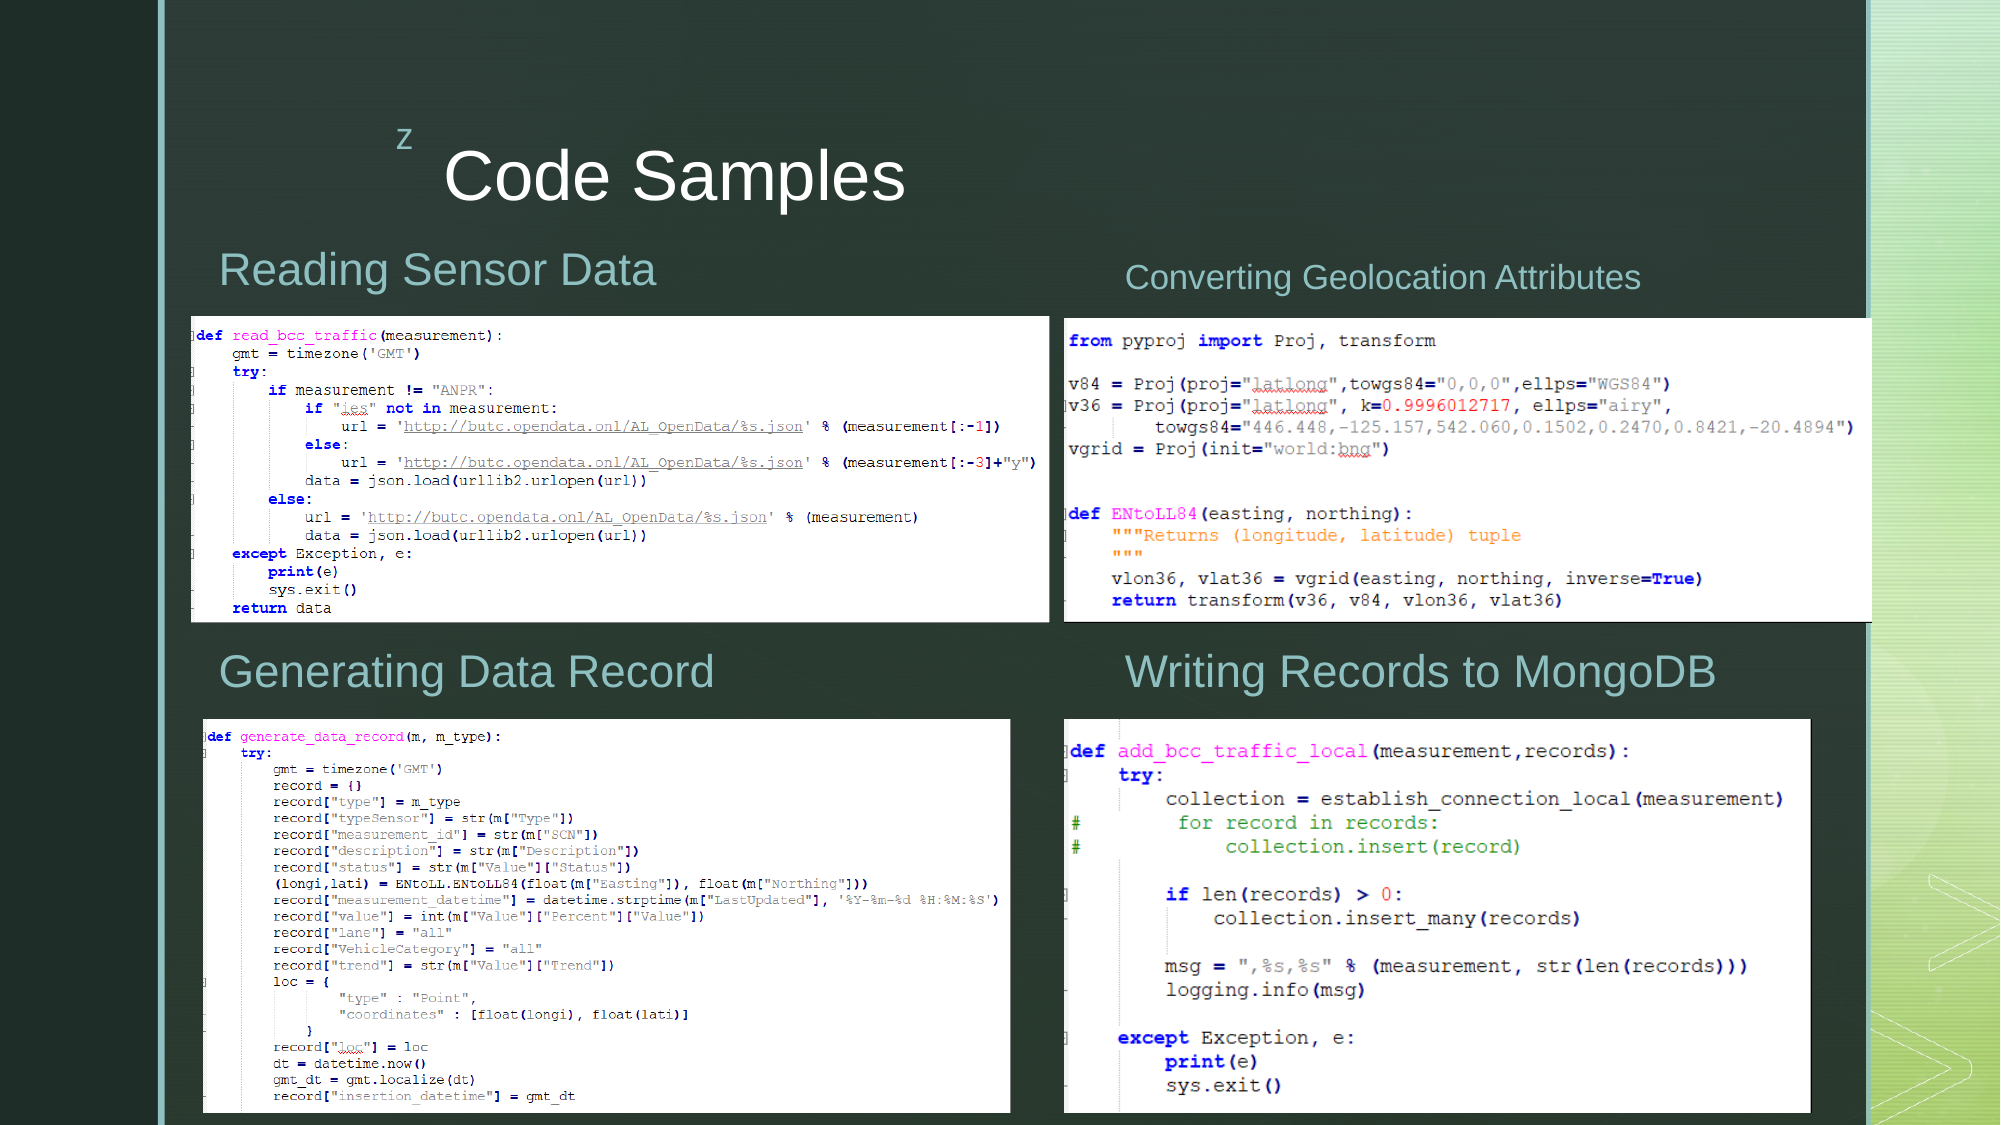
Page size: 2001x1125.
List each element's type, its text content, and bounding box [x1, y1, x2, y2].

text_box Writing Records to MongoDB [1109, 637, 1750, 705]
picture [1064, 718, 1812, 1113]
title Code Samples [428, 132, 1734, 250]
list Reading Sensor Data [203, 222, 843, 303]
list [203, 718, 1011, 1113]
picture [1064, 0, 2001, 1125]
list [190, 316, 1051, 624]
list Generating Data Record [203, 637, 844, 705]
text_box Converting Geolocation Attributes [1109, 224, 1749, 304]
